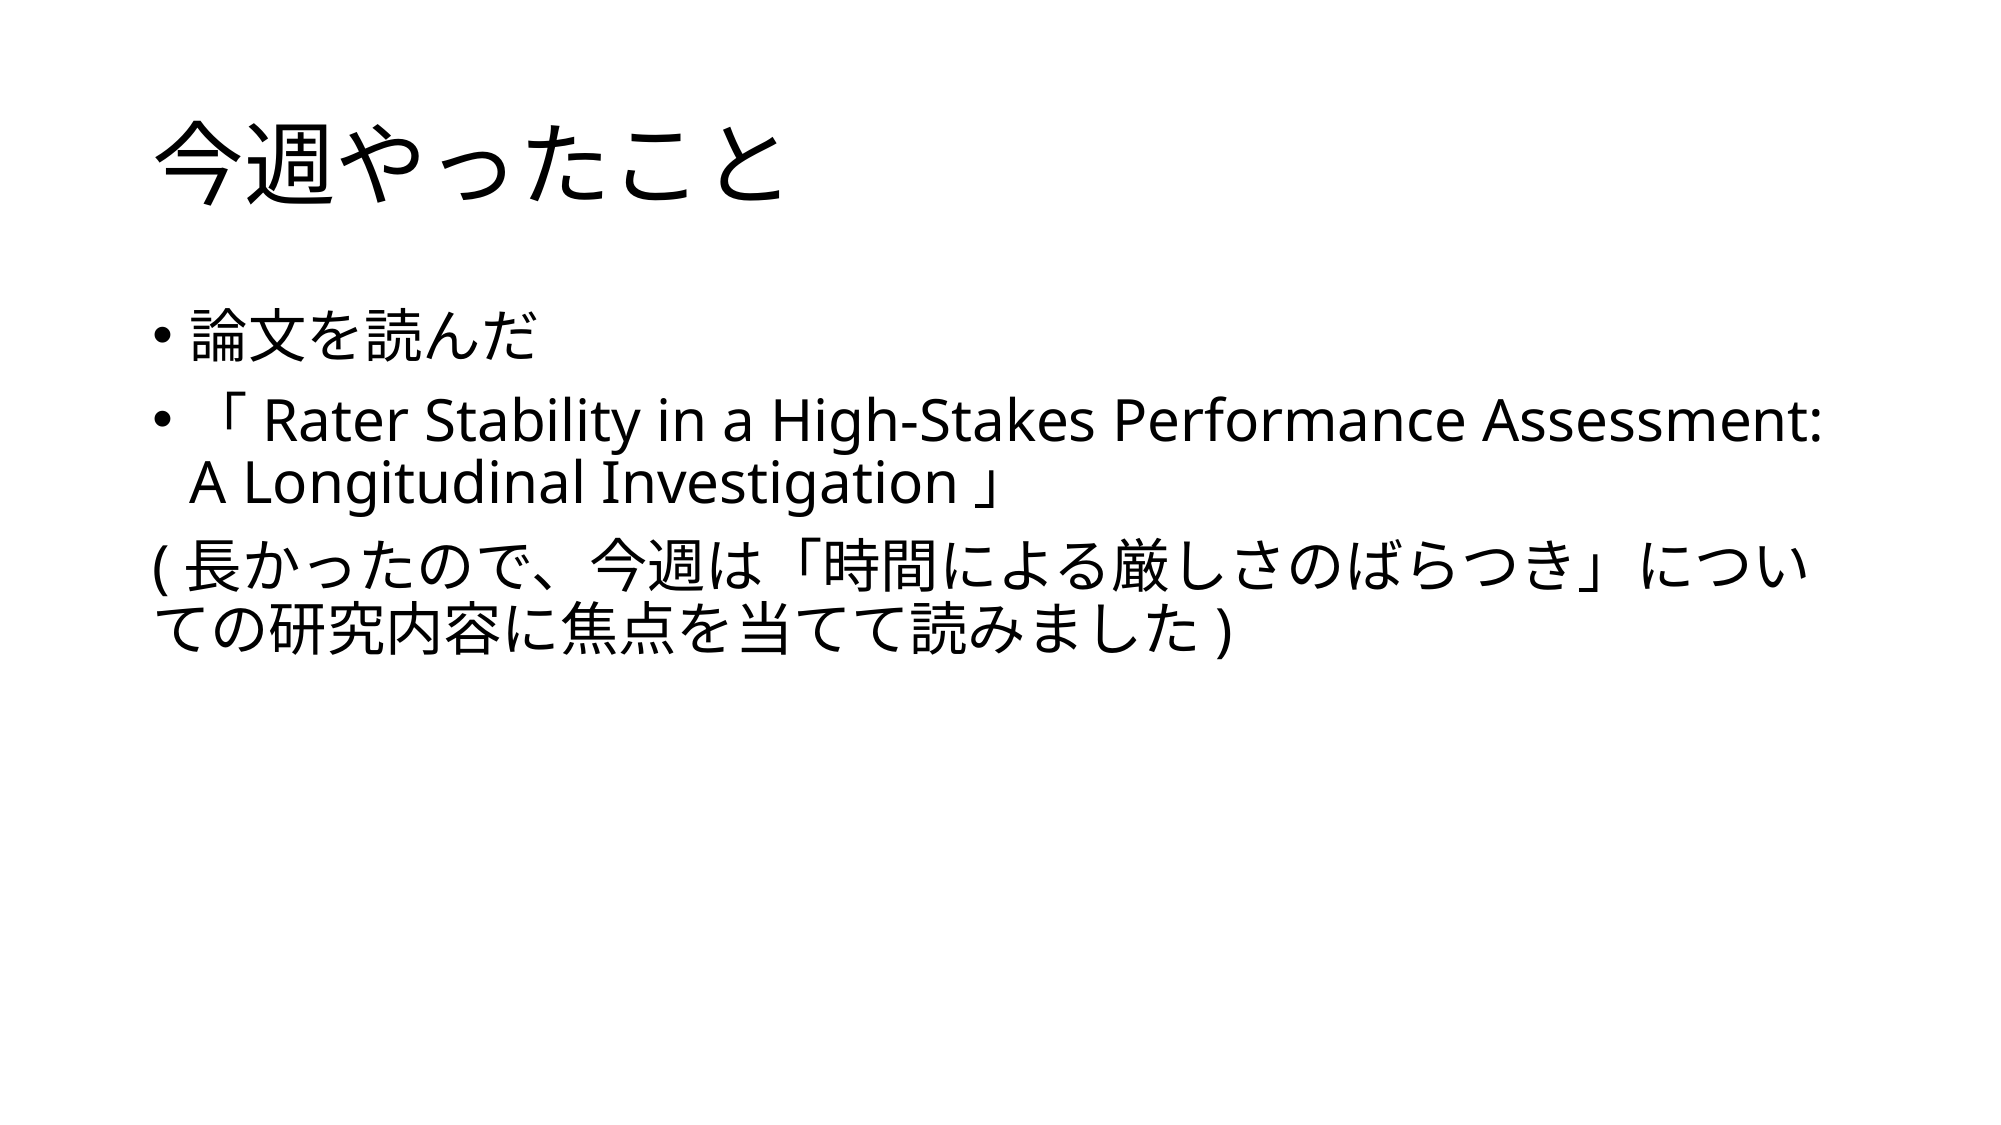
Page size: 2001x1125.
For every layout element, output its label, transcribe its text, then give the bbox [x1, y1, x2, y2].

title 今週やったこと [137, 59, 1863, 278]
list 論文を読んだ 「Rater Stability in a High-Stakes Performance Assessment: A Longitudinal Investigation」 (長かったので、今週は「時間による厳しさのばらつき」についての研究内容に焦点を当てて読みました) [137, 299, 1863, 1014]
